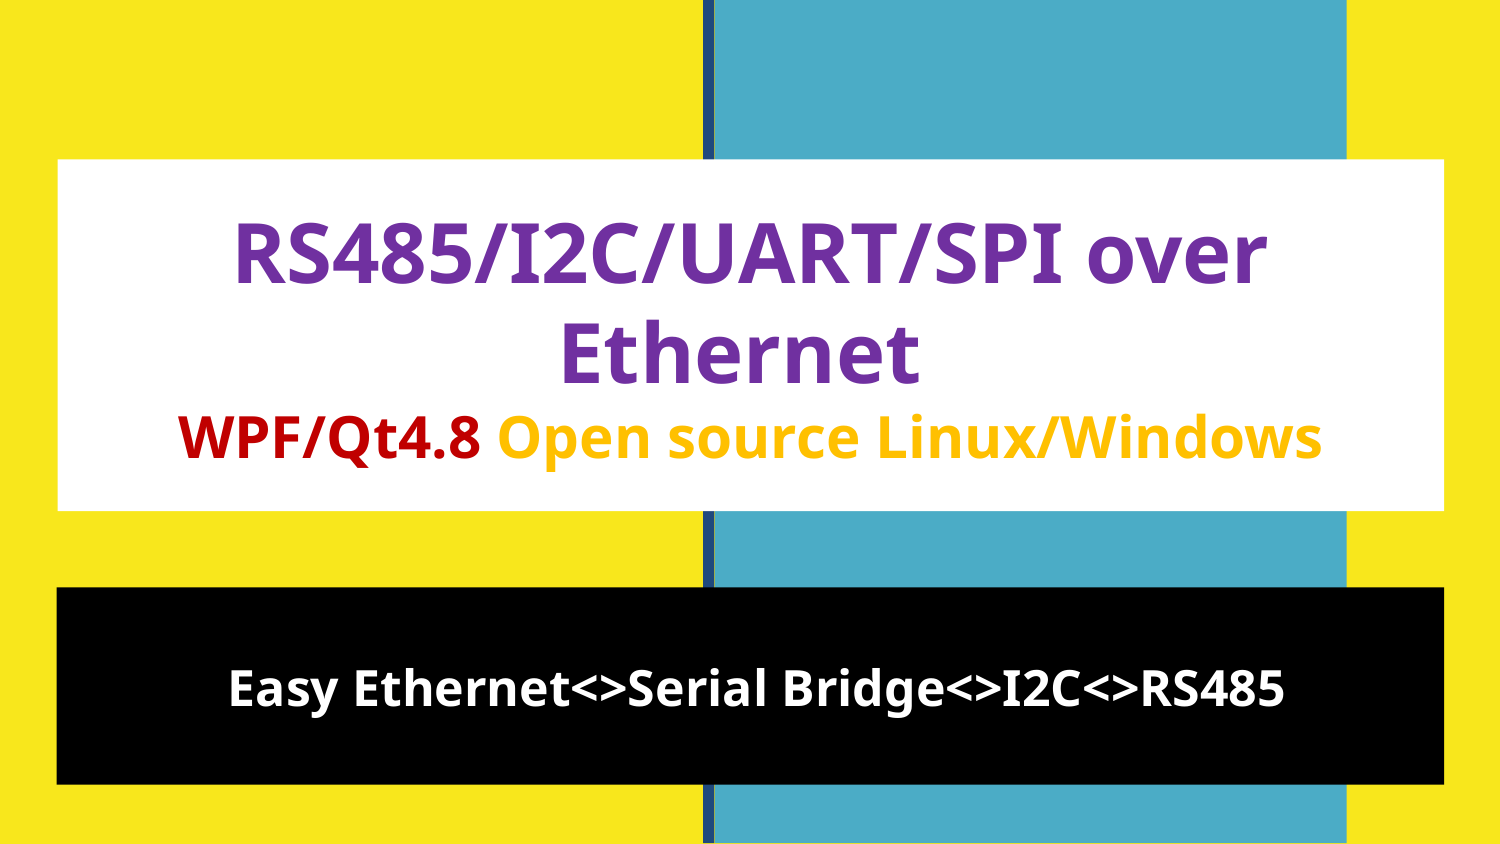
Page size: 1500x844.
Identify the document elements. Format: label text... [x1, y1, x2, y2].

text_box RS485/I2C/UART/SPI over Ethernet WPF/Qt4.8 Open source Linux/Windows [57, 159, 1445, 512]
text_box Easy Ethernet<>Serial Bridge<>I2C<>RS485 [56, 587, 1445, 785]
